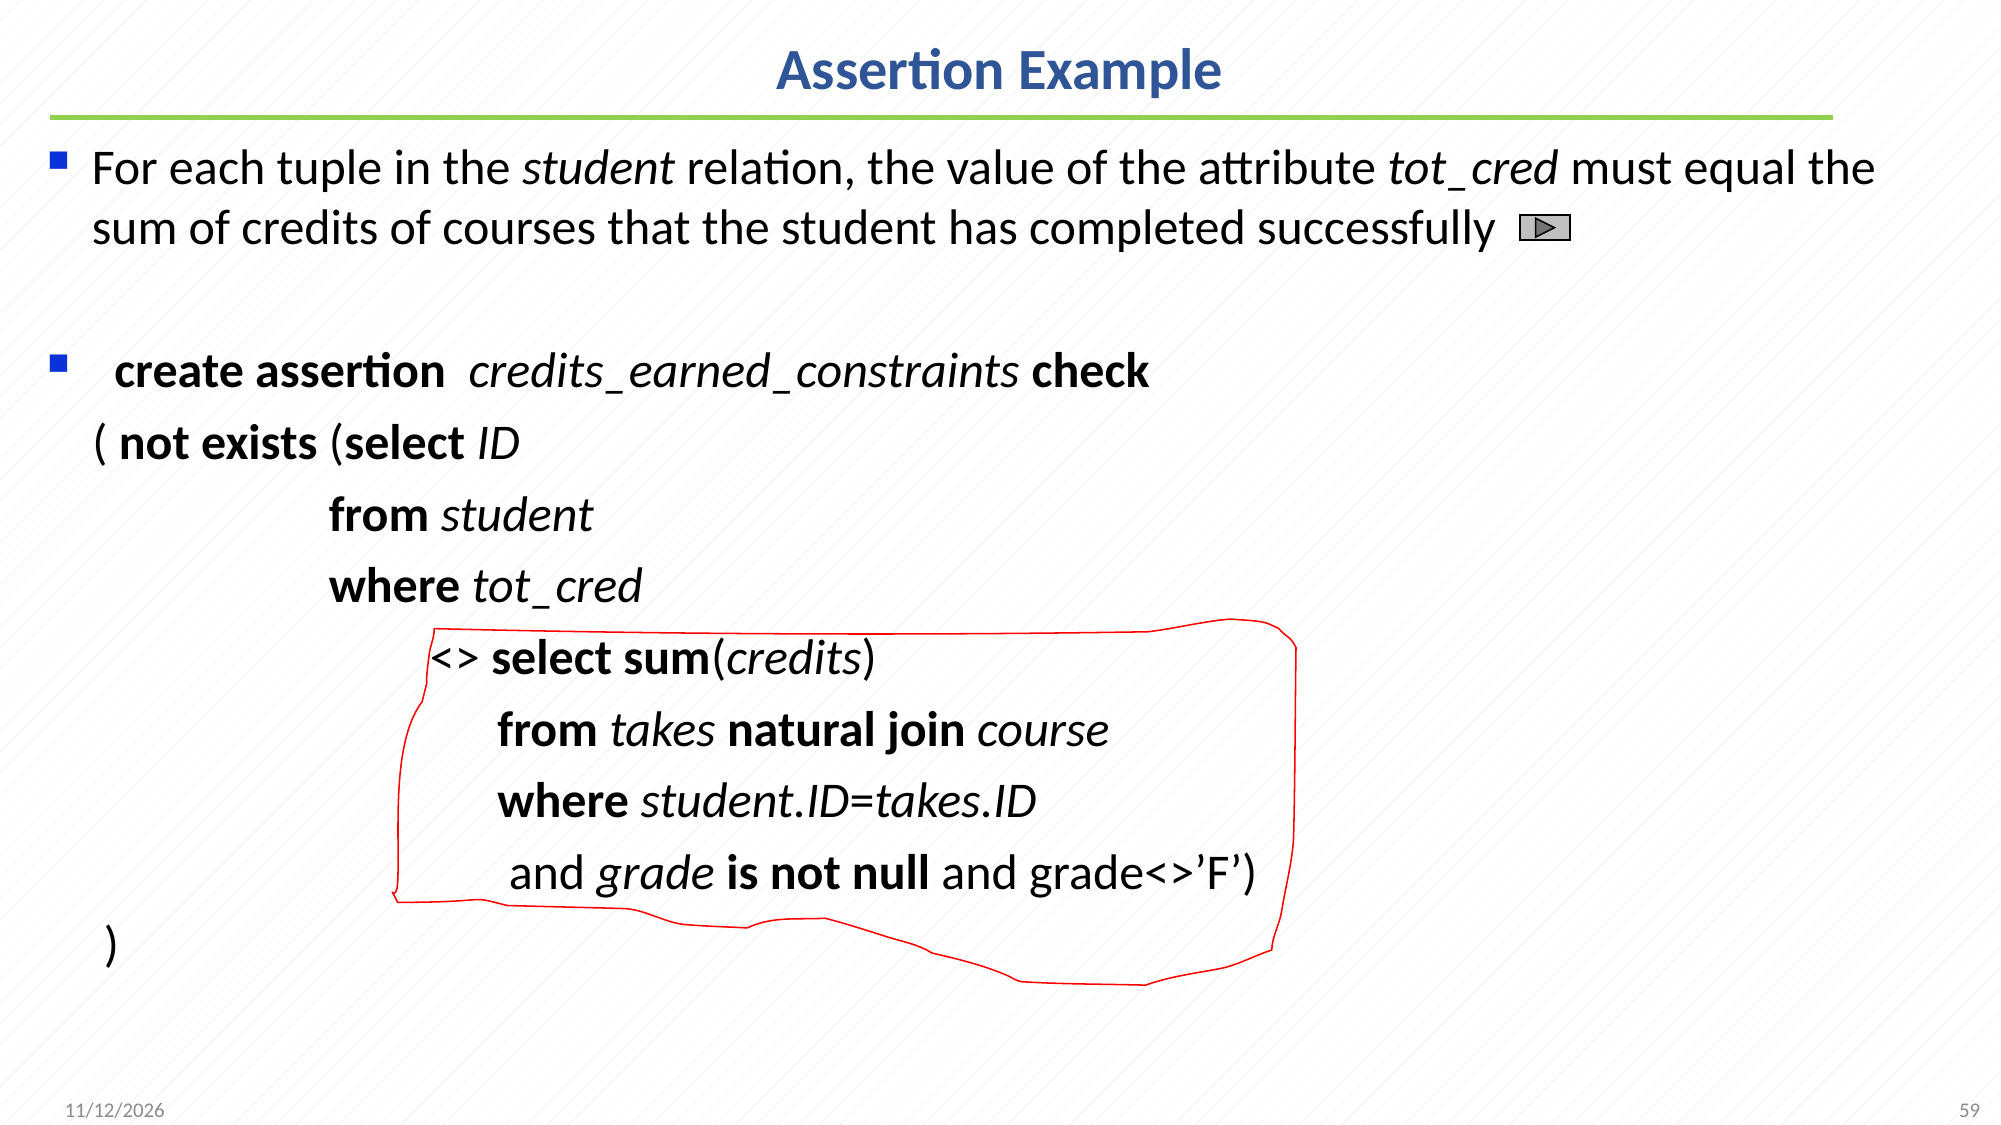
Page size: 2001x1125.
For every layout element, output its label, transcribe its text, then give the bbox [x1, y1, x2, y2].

text_box [392, 619, 1297, 986]
title Assertion Example [50, 13, 1949, 126]
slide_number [49, 1079, 500, 1125]
slide_number 59 [1545, 1079, 1996, 1125]
list For each tuple in the student relation, the value of the attribute tot_cred must equal the sum of credits of courses that the student has completed successfully create assertion credits_earned_constraints check ( not exists (select ID from student where tot_cred <> select sum(credits) from takes natural join course where student.ID=takes.ID and grade is not null and grade<>’F’) ) [32, 126, 1974, 1081]
text_box [1520, 215, 1571, 241]
